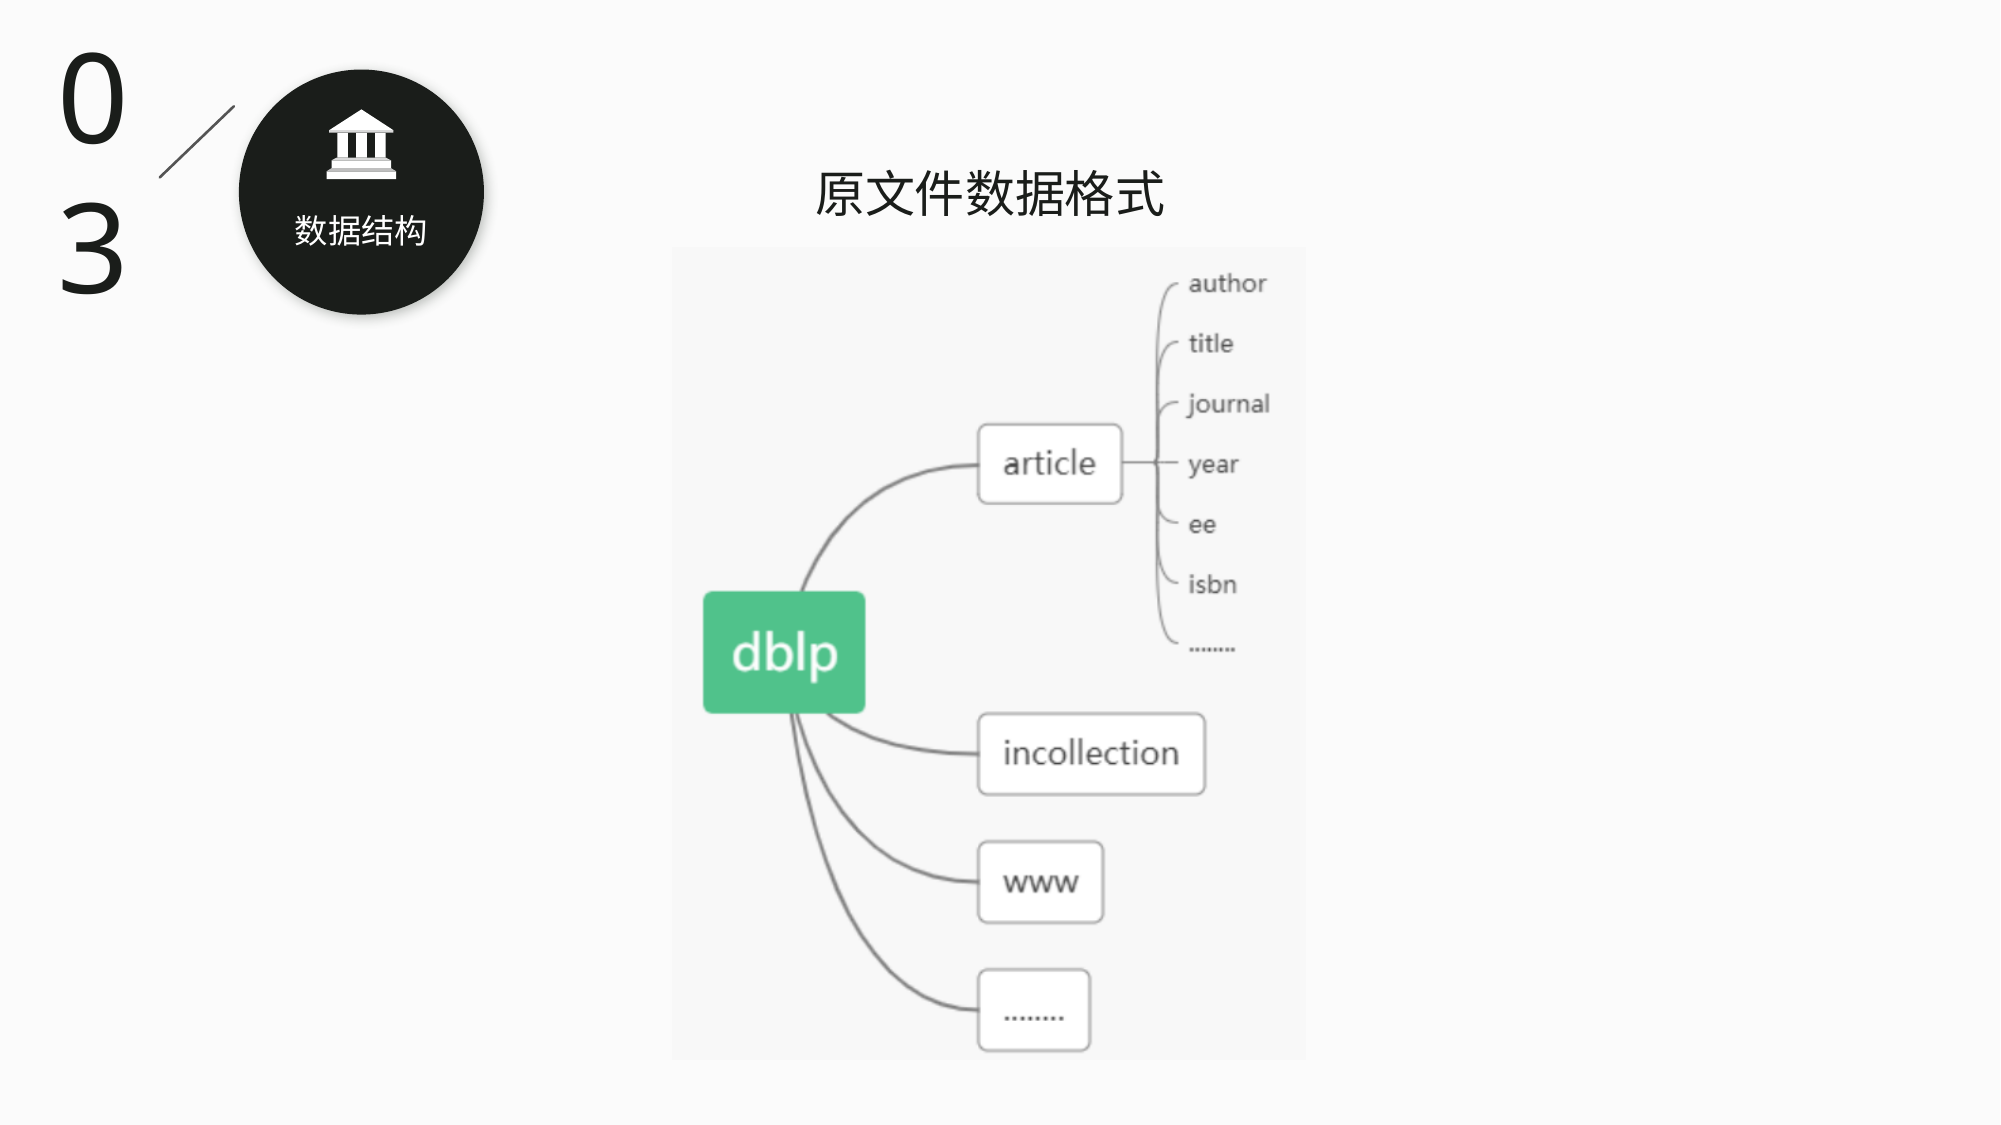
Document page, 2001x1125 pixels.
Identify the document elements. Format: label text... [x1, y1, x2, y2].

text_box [159, 106, 234, 178]
text_box 原文件数据格式 [800, 155, 1326, 230]
text_box [237, 68, 485, 202]
text_box [256, 258, 466, 316]
picture [672, 247, 1306, 1060]
text_box 03 [42, 10, 214, 326]
text_box 数据结构 [206, 202, 517, 258]
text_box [326, 109, 397, 180]
